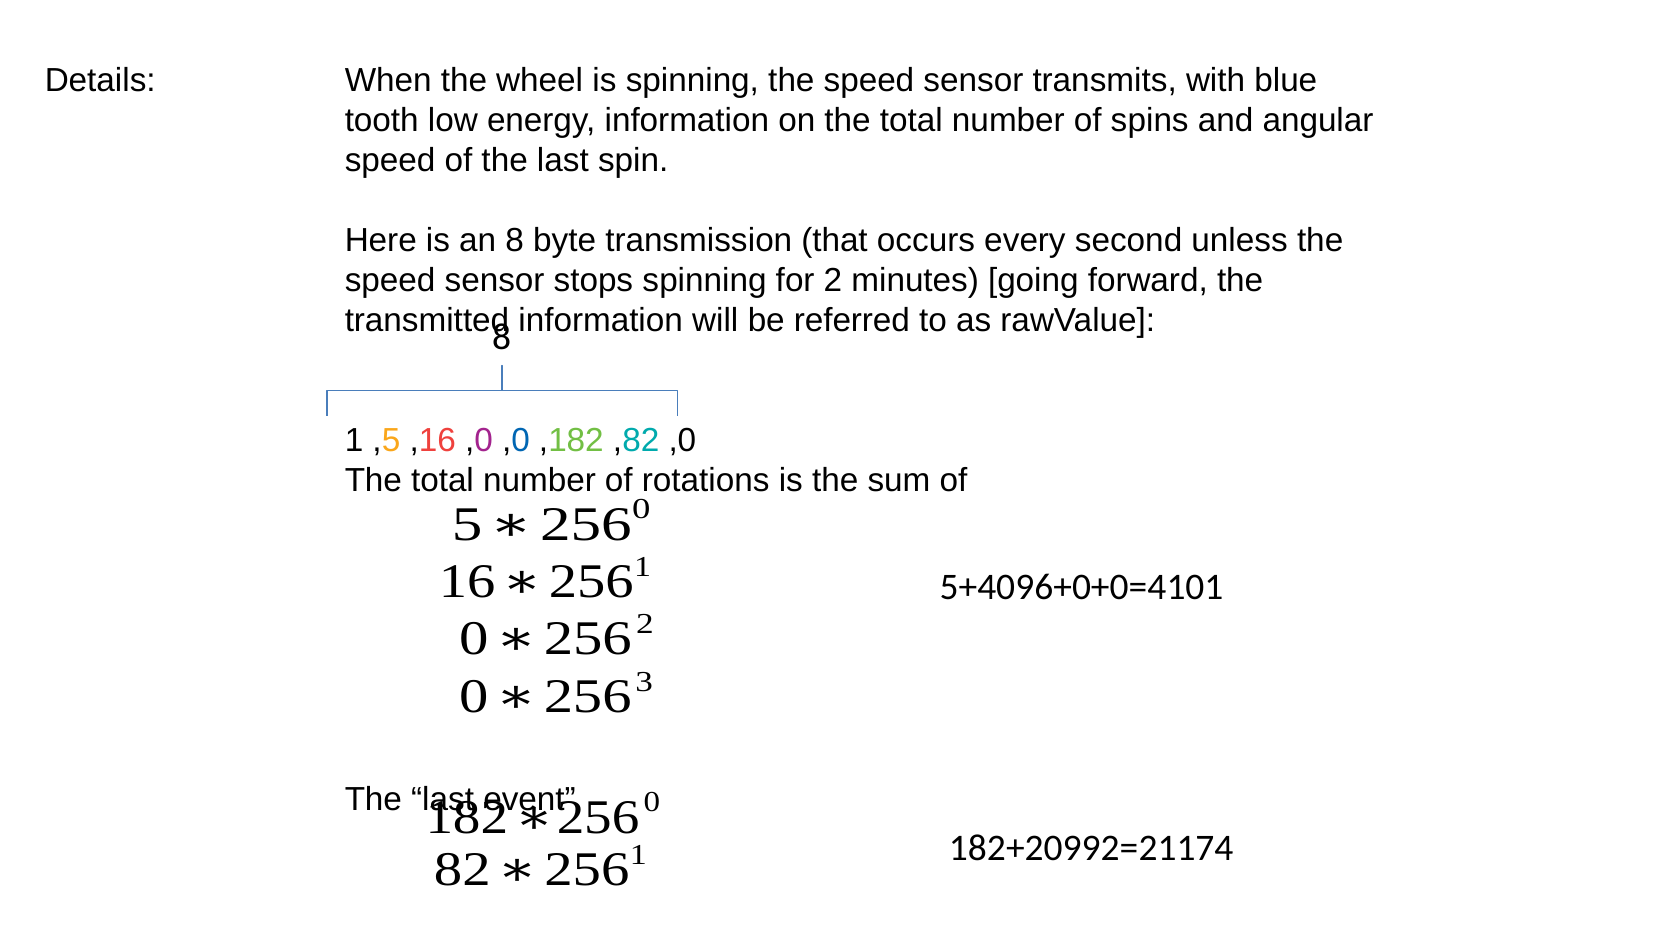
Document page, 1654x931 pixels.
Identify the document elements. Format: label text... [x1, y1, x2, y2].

text_box [326, 365, 678, 416]
text_box 5+4096+0+0=4101 [924, 554, 1239, 614]
text_box 182+20992=21174 [934, 815, 1249, 876]
text_box 8 [477, 304, 528, 365]
text_box Details: When the wheel is spinning, the speed sensor transmits, with blue tooth low energy, information on the total number of spins and angular speed of the last spin. Here is an 8 byte transmission (that occurs every second unless the speed sensor stops spinning for 2 minutes) [going forward, the transmitted information will be referred to as rawValue]: 1 ,5 ,16 ,0 ,0 ,182 ,82 ,0 The total number of rotations is the sum of The “last event” [30, 51, 1115, 778]
